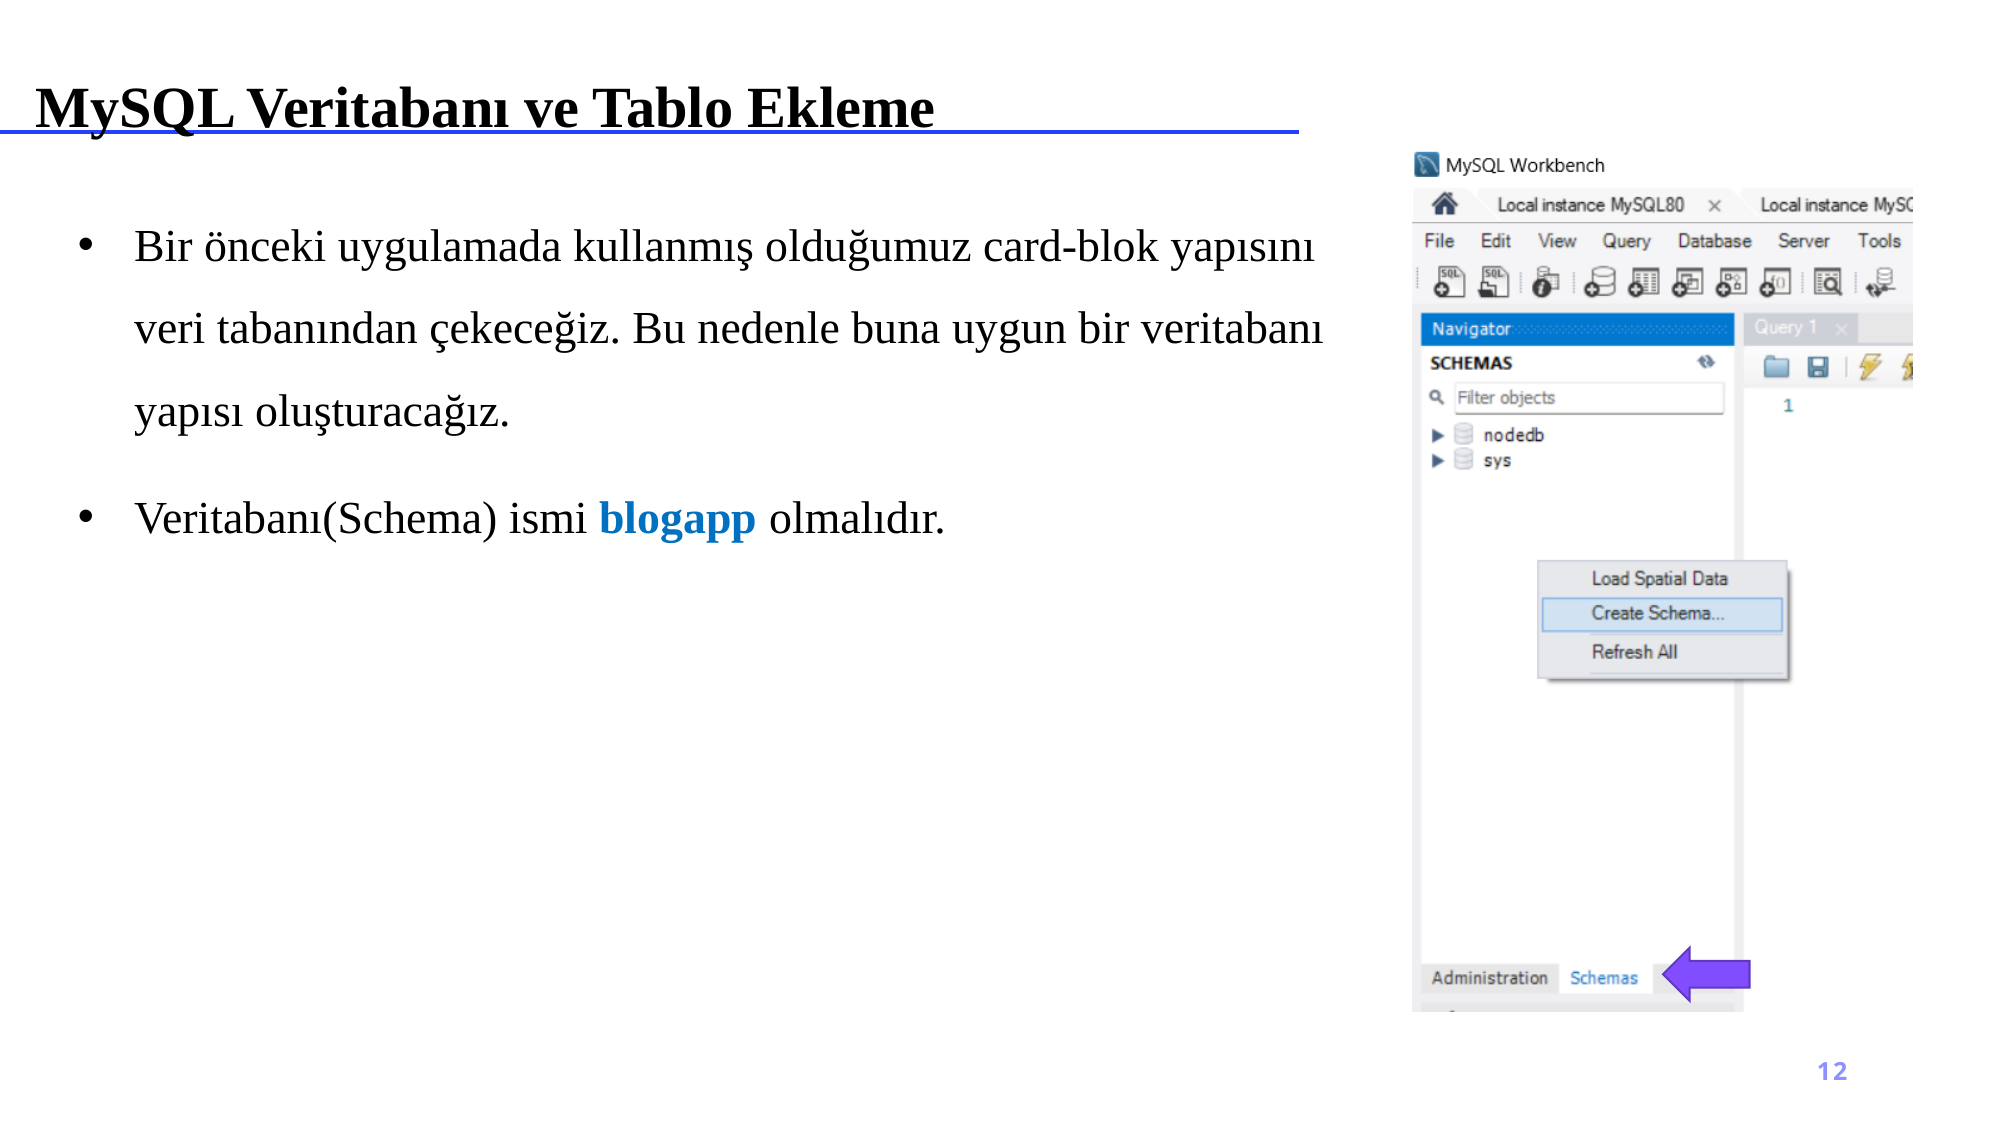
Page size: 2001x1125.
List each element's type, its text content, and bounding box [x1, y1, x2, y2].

slide_number 12 [1412, 1042, 1863, 1103]
title MySQL Veritabanı ve Tablo Ekleme [20, 53, 1926, 148]
list Bir önceki uygulamada kullanmış olduğumuz card-blok yapısını veri tabanından çekeceğiz. Bu nedenle buna uygun bir veritabanı yapısı oluşturacağız. Veritabanı(Schema) ismi blogapp olmalıdır. [62, 180, 1387, 1043]
picture [1412, 147, 1913, 1012]
